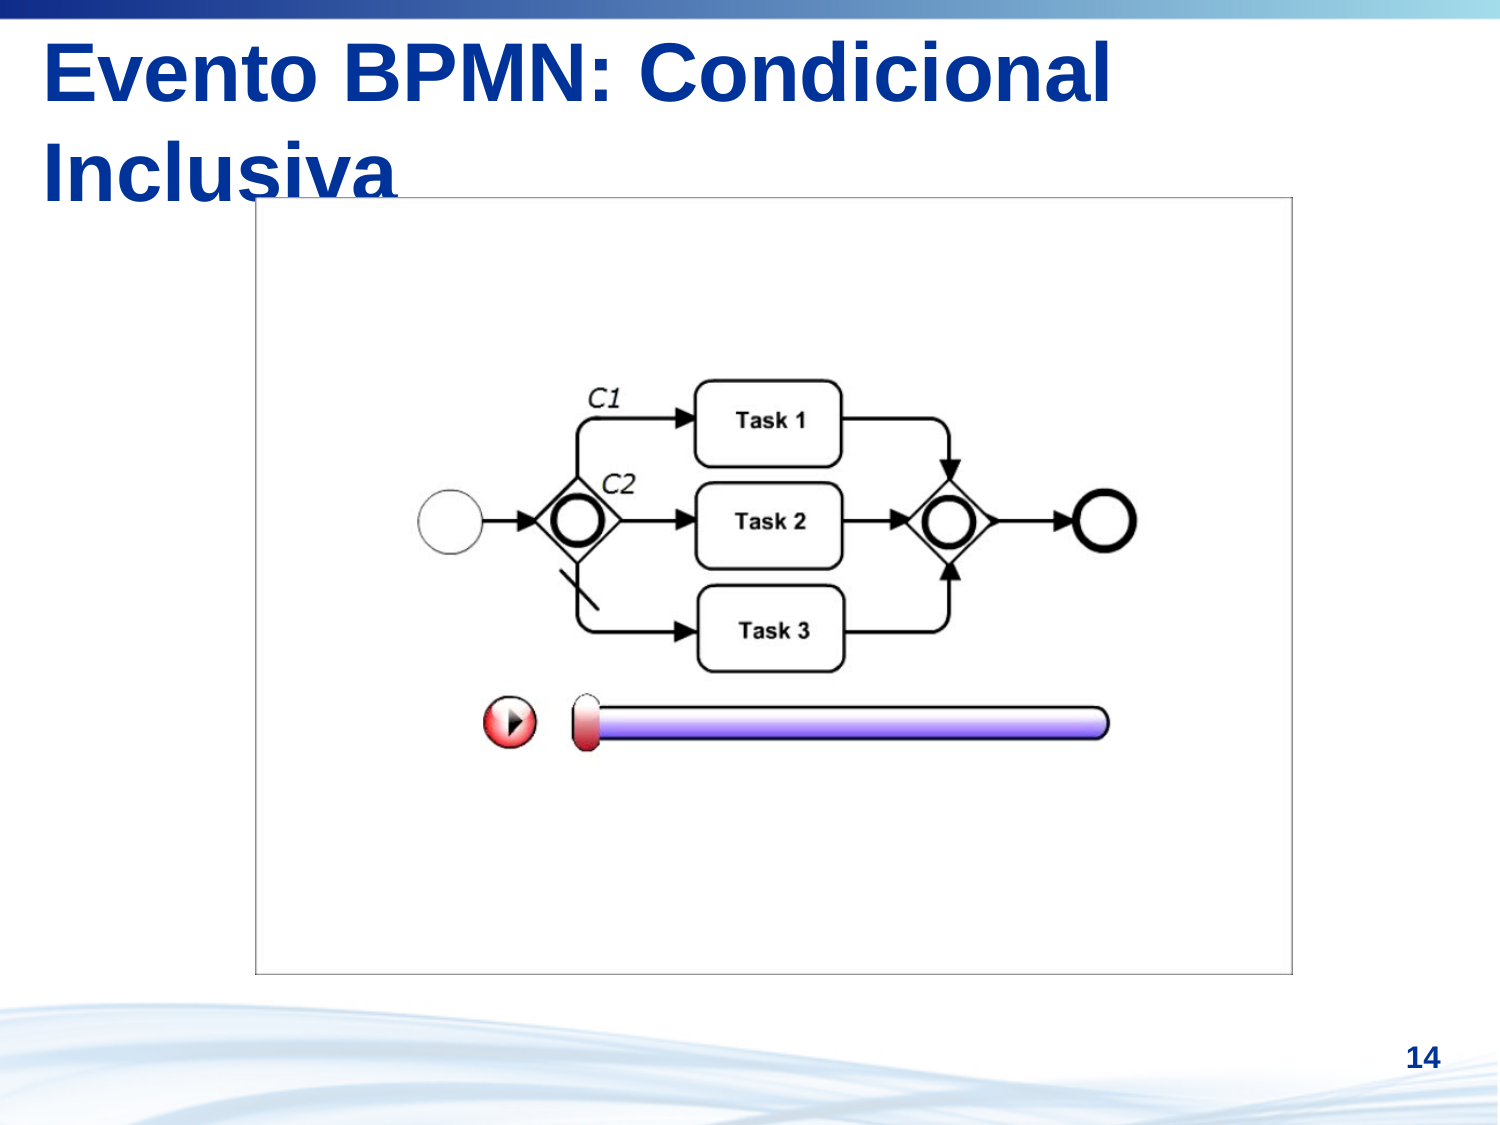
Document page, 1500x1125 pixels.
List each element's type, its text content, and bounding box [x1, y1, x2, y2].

picture [0, 0, 1500, 1125]
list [254, 196, 1294, 976]
title Evento BPMN: Condicional Inclusiva [27, 42, 1471, 195]
